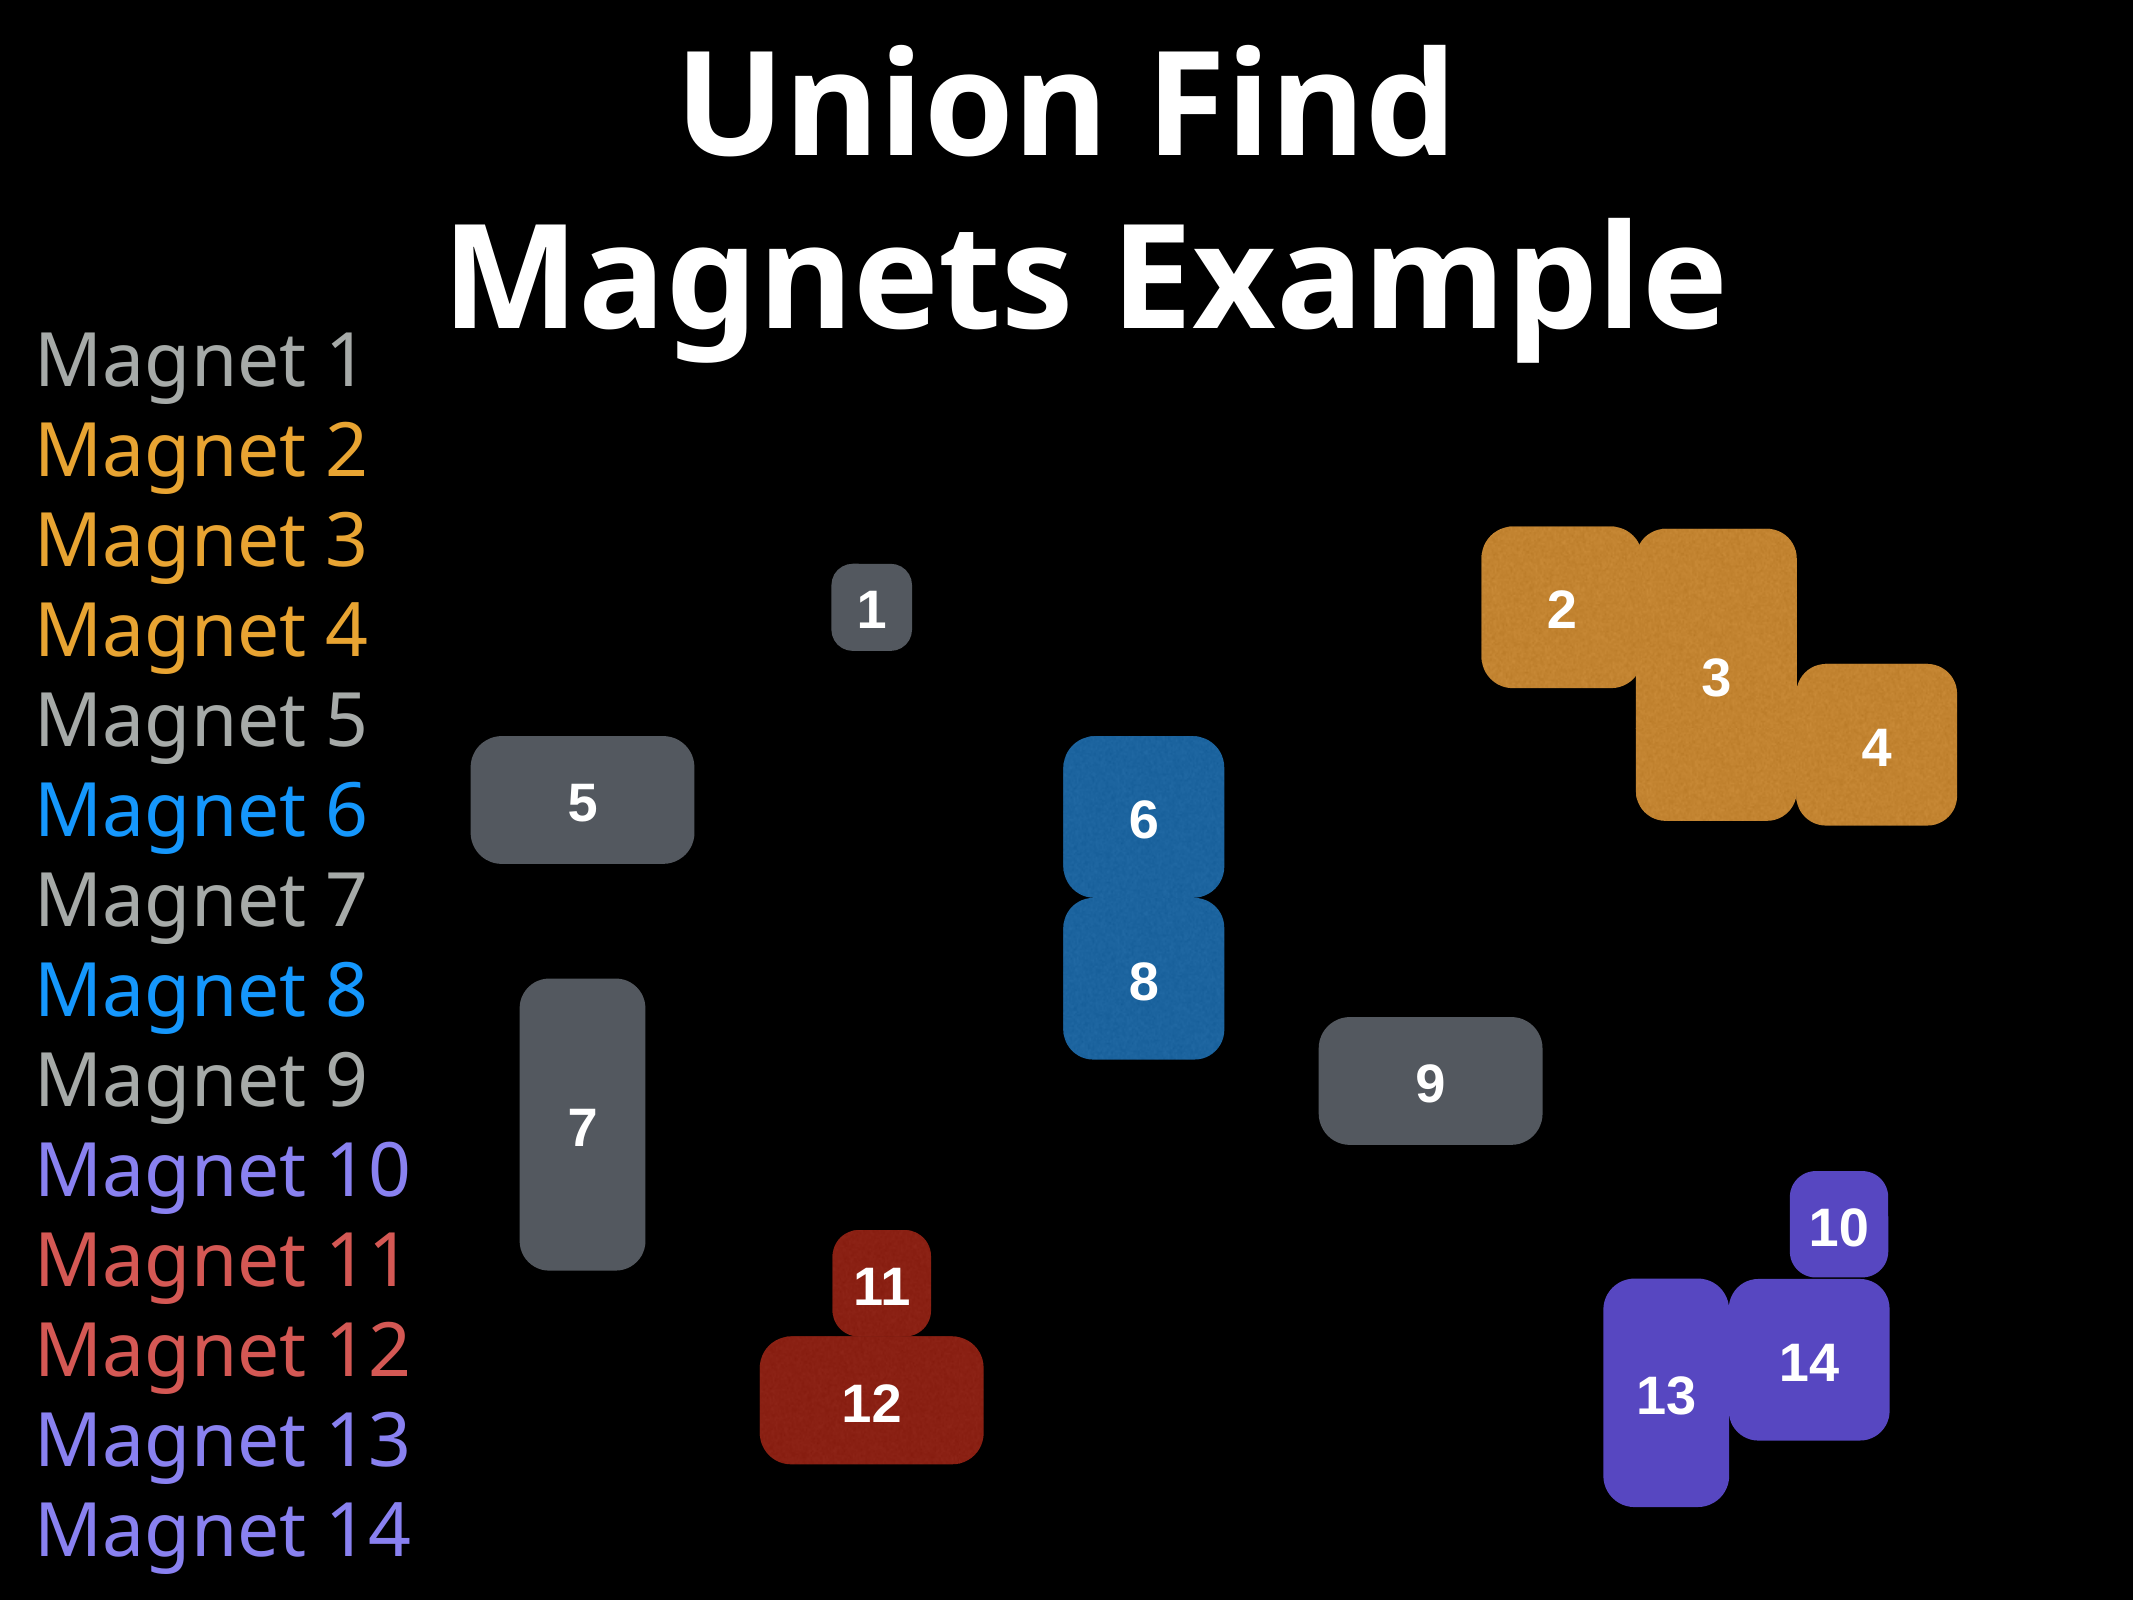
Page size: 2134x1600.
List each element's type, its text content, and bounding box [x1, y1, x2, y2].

text_box 4 [1796, 663, 1958, 826]
text_box 8 [1063, 898, 1225, 1060]
text_box 3 [1635, 528, 1797, 821]
text_box 5 [470, 736, 695, 864]
text_box 2 [1481, 526, 1643, 689]
text_box Magnet 1 Magnet 2 Magnet 3 Magnet 4 Magnet 5 Magnet 6 Magnet 7 Magnet 8 Magnet 9 Magnet 10 Magnet 11 Magnet 12 Magnet 13 Magnet 14 [26, 303, 464, 1580]
text_box 14 [1728, 1278, 1890, 1441]
text_box 12 [759, 1336, 984, 1465]
text_box 9 [1318, 1017, 1543, 1145]
text_box 6 [1063, 736, 1225, 898]
text_box 10 [1789, 1171, 1889, 1278]
text_box 11 [832, 1230, 932, 1337]
text_box 7 [519, 978, 646, 1271]
text_box 13 [1603, 1278, 1730, 1508]
title Union Find Magnets Example [0, 6, 2134, 362]
text_box 1 [831, 563, 913, 651]
